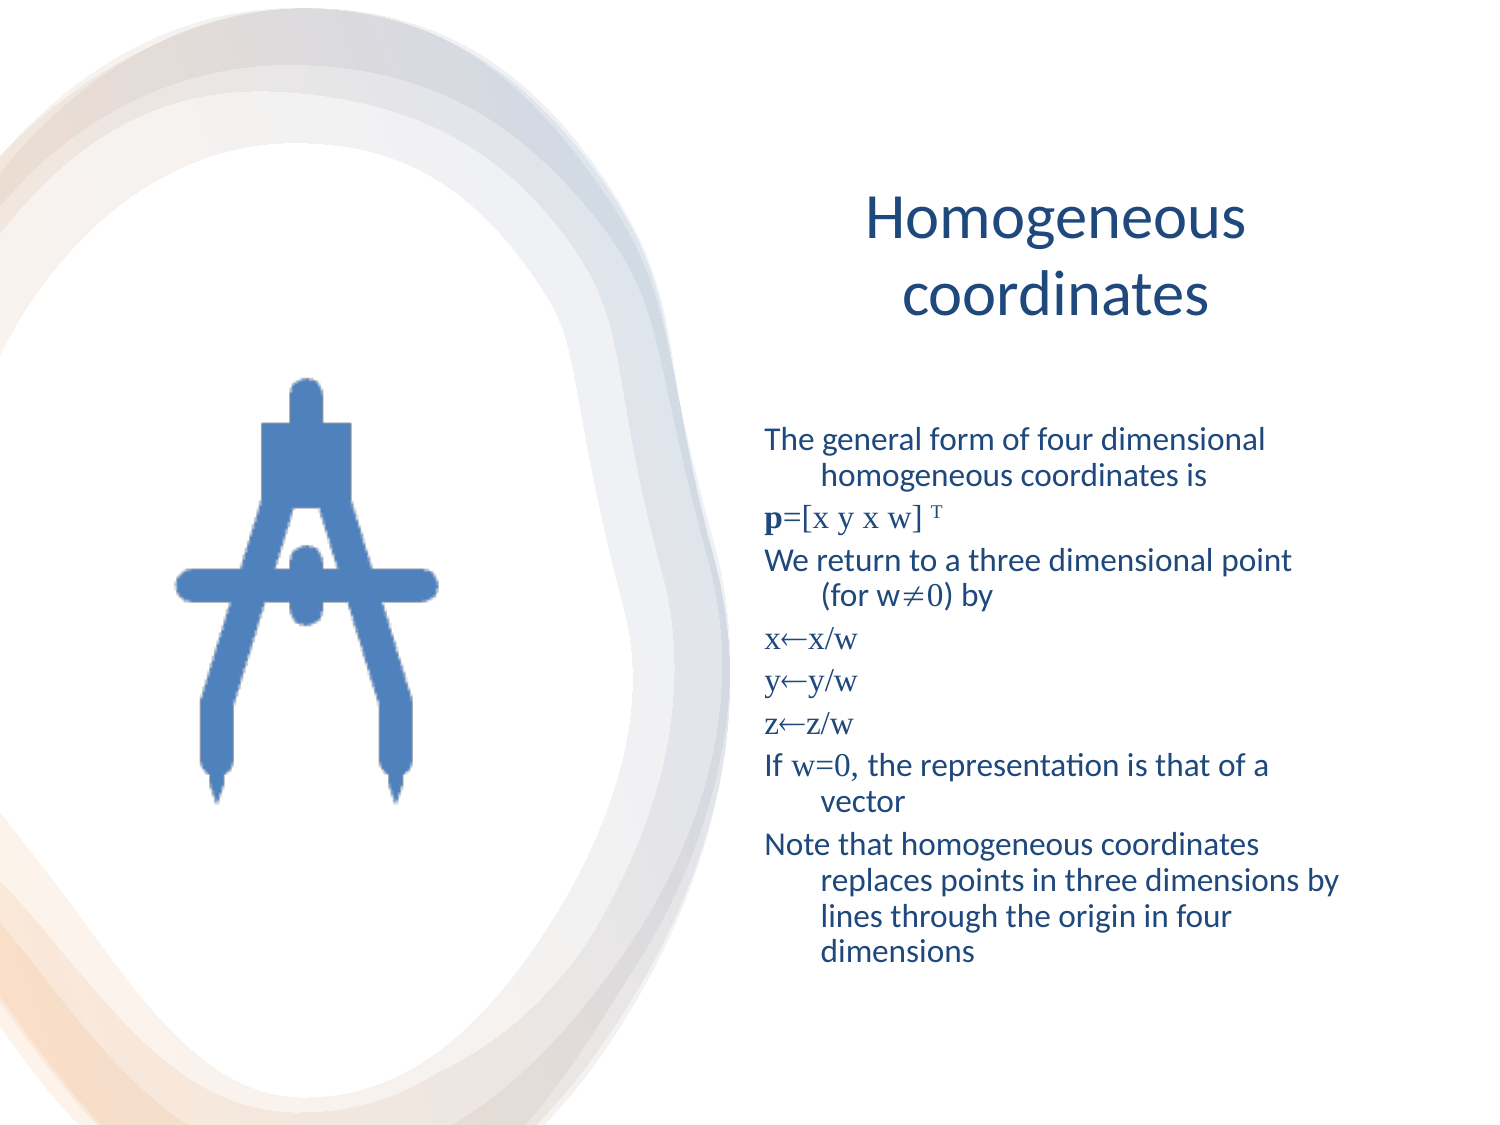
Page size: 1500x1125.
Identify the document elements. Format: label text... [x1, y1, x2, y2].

text_box [0, 0, 1500, 1125]
list The general form of four dimensional homogeneous coordinates is p=[x y x w] T We return to a three dimensional point (for w0) by xx/w yy/w zz/w If w=0, the representation is that of a vector Note that homogeneous coordinates replaces points in three dimensions by lines through the origin in four dimensions [749, 397, 1362, 995]
title Homogeneous coordinates [749, 131, 1363, 371]
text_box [0, 8, 730, 1125]
